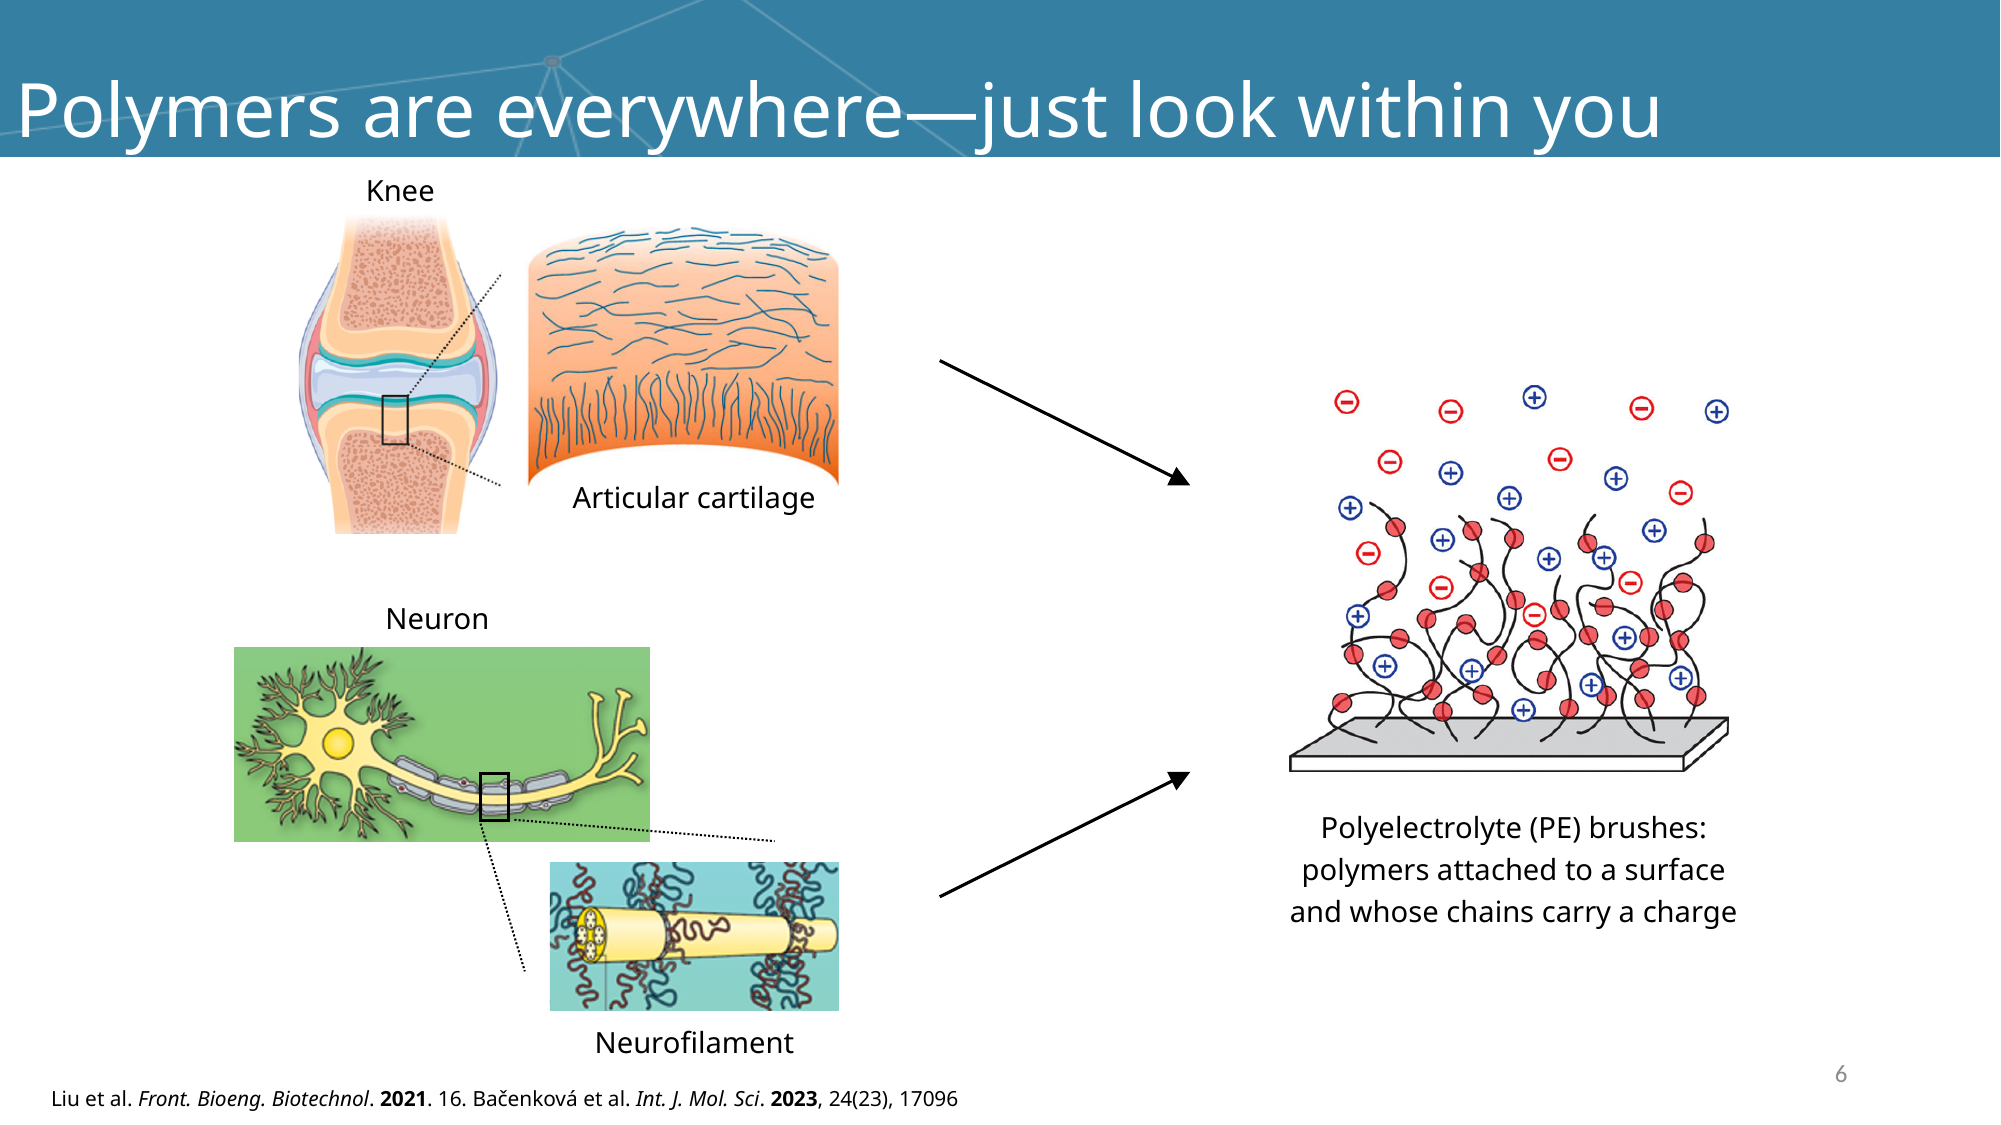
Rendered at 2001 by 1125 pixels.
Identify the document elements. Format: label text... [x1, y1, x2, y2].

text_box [234, 593, 839, 1068]
slide_number 6 [1412, 1042, 1863, 1103]
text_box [939, 771, 1191, 897]
picture [1289, 385, 1729, 773]
text_box Polyelectrolyte (PE) brushes: polymers attached to a surface and whose chains carry a charge [1257, 794, 1770, 936]
text_box Liu et al. Front. Bioeng. Biotechnol. 2021. 16. Bačenková et al. Int. J. Mol. Sci. 2023, 24(23), 17096 [36, 1078, 1139, 1125]
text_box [255, 165, 839, 534]
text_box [939, 360, 1191, 486]
title Polymers are everywhere—just look within you [0, 22, 1985, 154]
